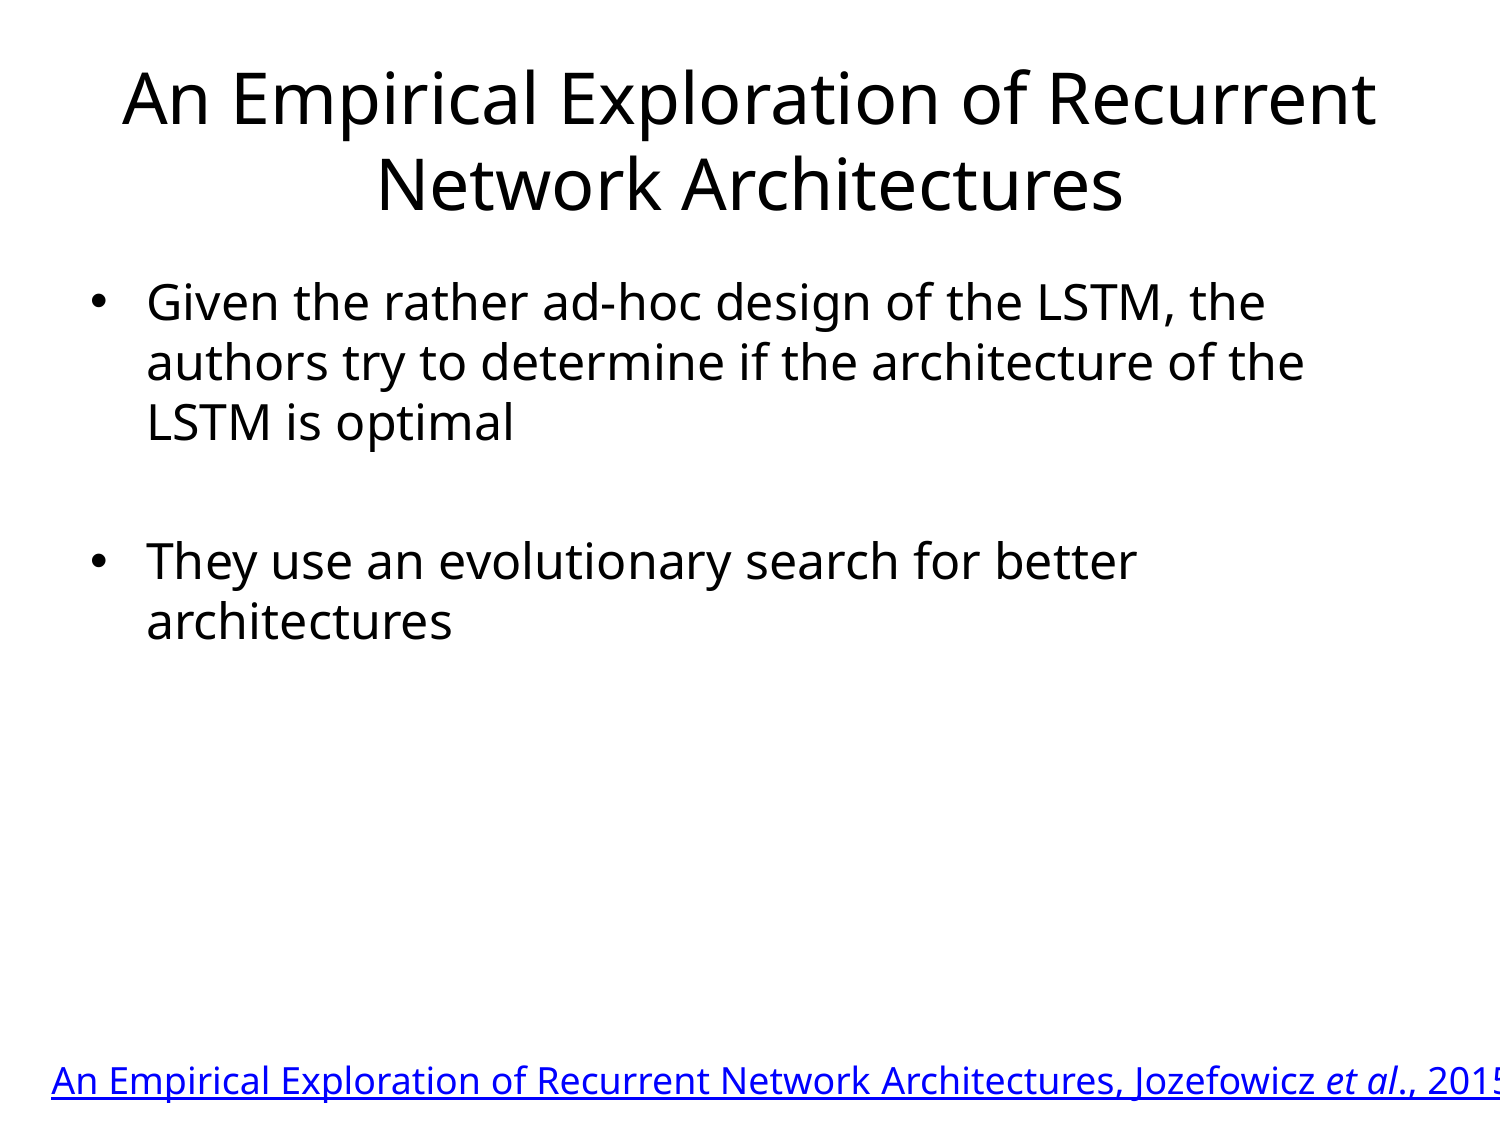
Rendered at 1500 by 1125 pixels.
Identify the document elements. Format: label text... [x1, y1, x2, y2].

text_box An Empirical Exploration of Recurrent Network Architectures, Jozefowicz et al., 2015 [36, 1049, 1500, 1116]
title An Empirical Exploration of Recurrent Network Architectures [75, 45, 1425, 233]
list Given the rather ad-hoc design of the LSTM, the authors try to determine if the architecture of the LSTM is optimal They use an evolutionary search for better architectures [75, 262, 1425, 1005]
